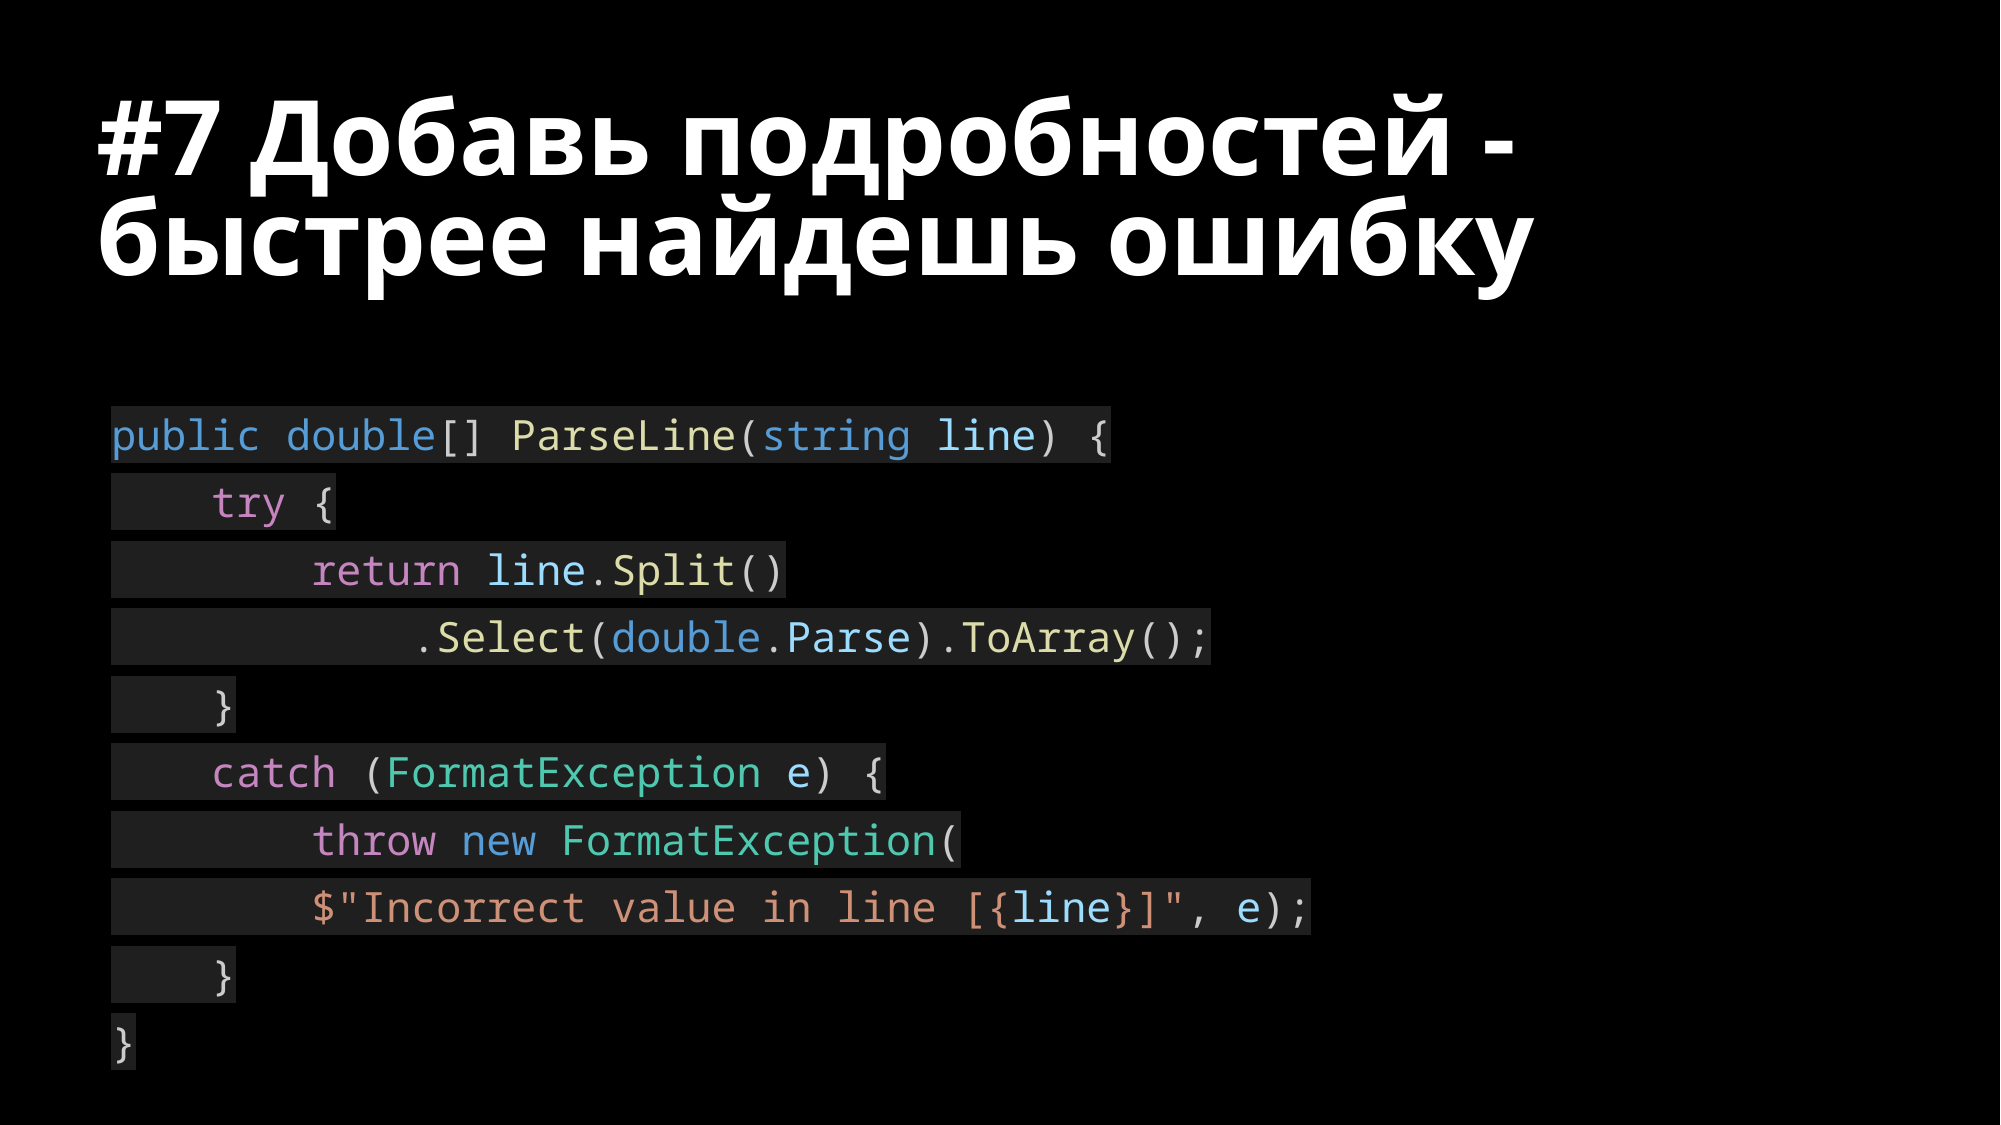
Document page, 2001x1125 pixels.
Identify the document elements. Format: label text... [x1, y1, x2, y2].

title #7 Добавь подробностей - быстрее найдешь ошибку [96, 95, 1809, 293]
text_box public double[] ParseLine(string line) { try { return line.Split() .Select(double.Parse).ToArray(); } catch (FormatException e) { throw new FormatException( $"Incorrect value in line [{line}]", e); } } [96, 376, 1541, 1082]
